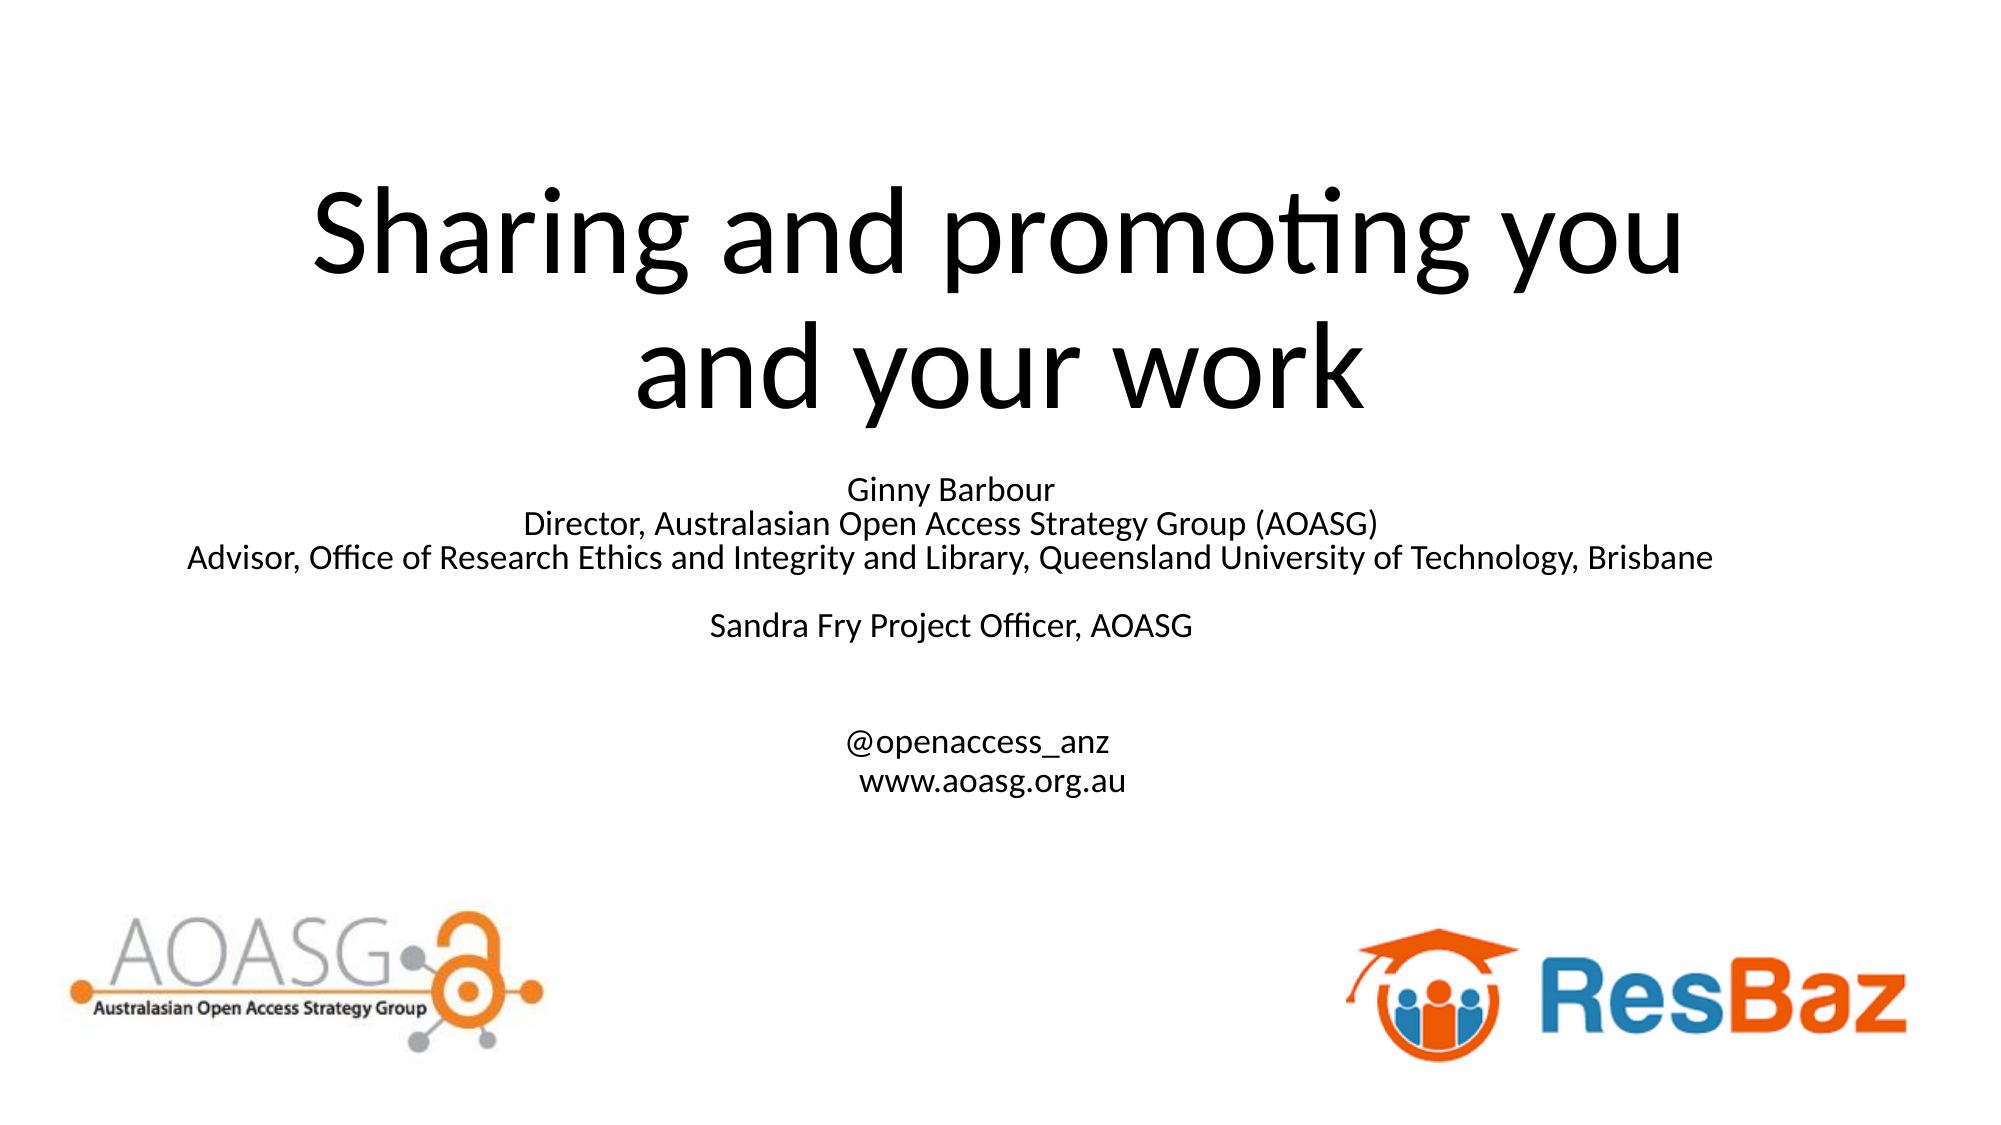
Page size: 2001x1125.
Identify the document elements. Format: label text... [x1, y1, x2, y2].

picture [1328, 906, 1923, 1073]
text_box Ginny Barbour Director, Australasian Open Access Strategy Group (AOASG) Advisor, Office of Research Ethics and Integrity and Library, Queensland University of Technology, Brisbane Sandra Fry Project Officer, AOASG @openaccess_anz www.aoasg.org.au [93, 466, 1810, 866]
picture [10, 852, 602, 1113]
title Sharing and promoting you and your work [249, 51, 1750, 443]
